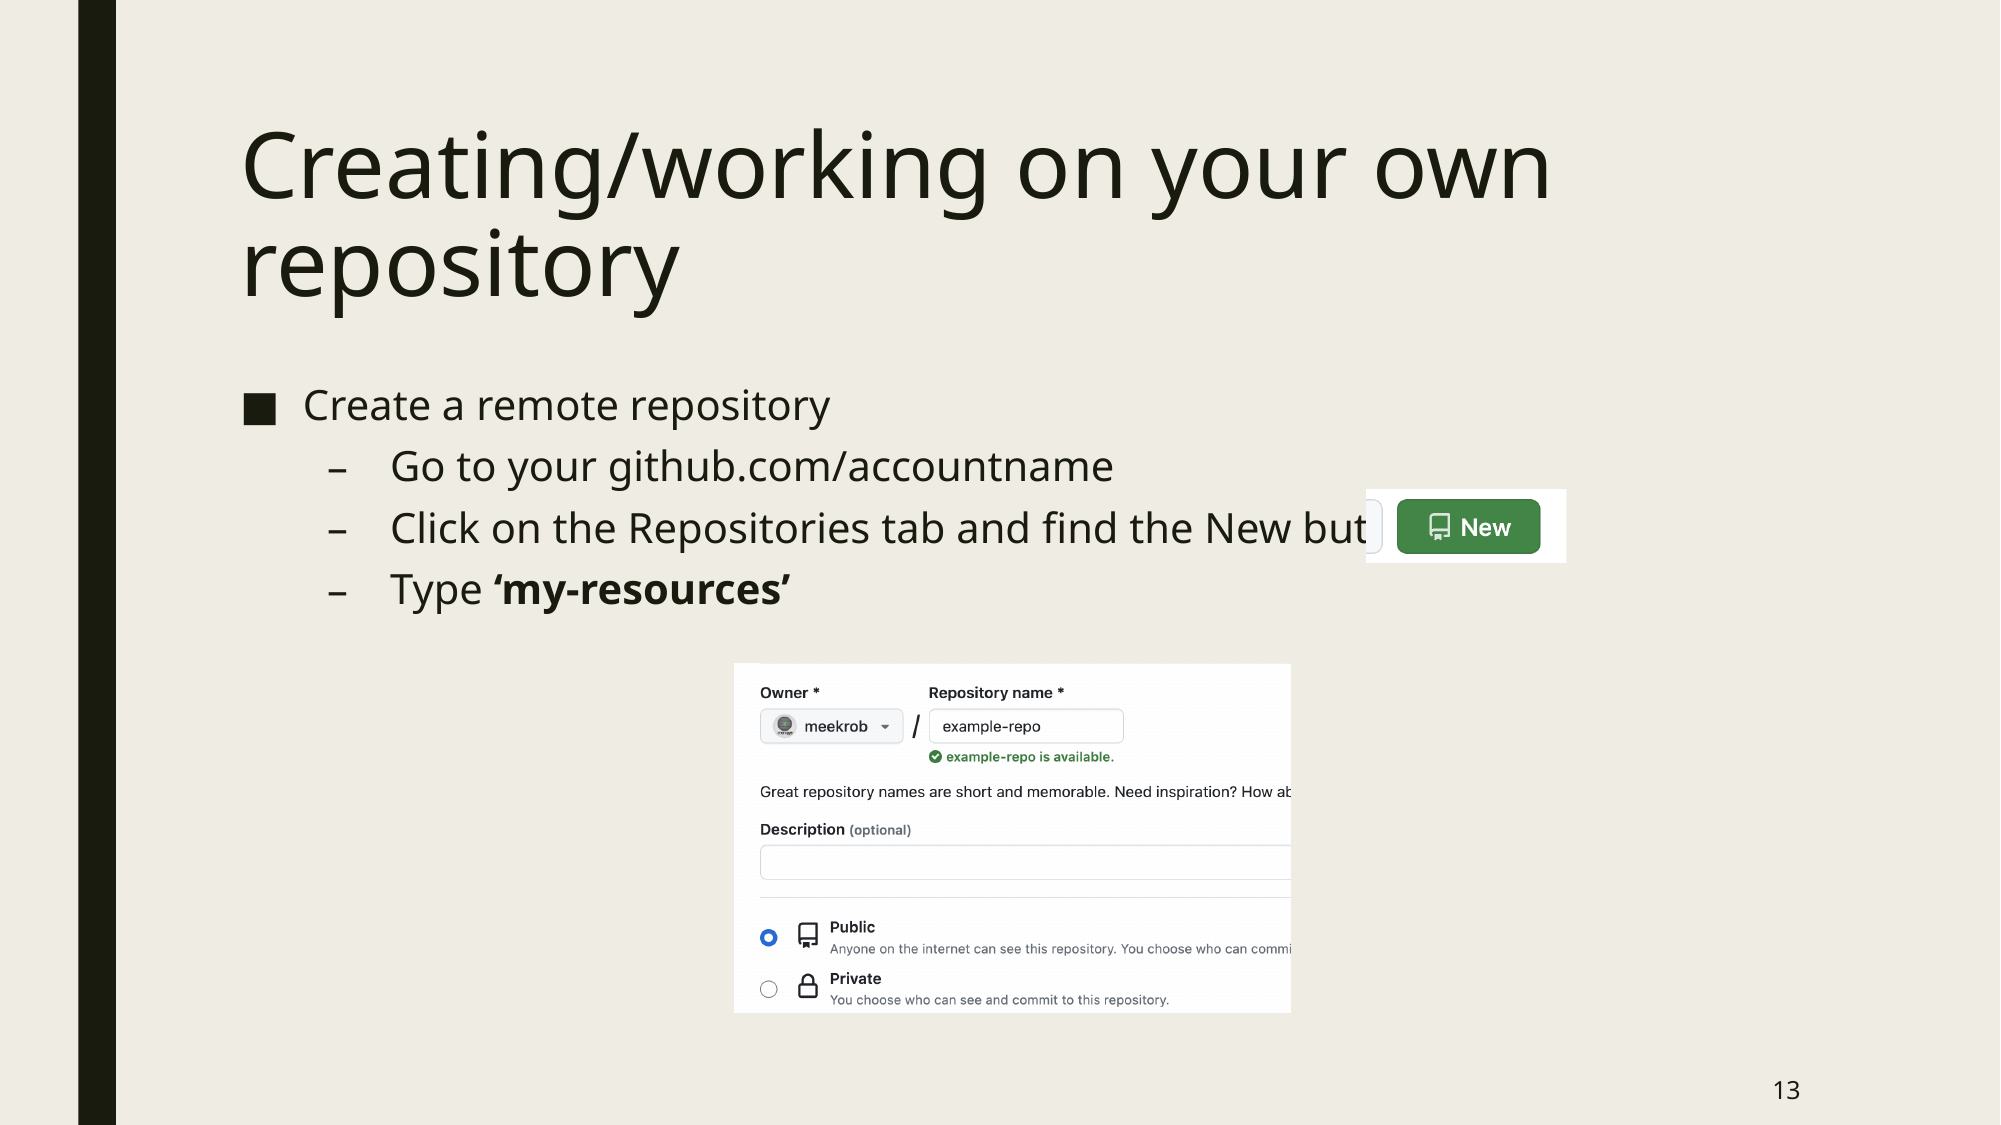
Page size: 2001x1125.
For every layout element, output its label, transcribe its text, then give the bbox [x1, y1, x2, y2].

title Creating/working on your own repository [225, 112, 1800, 357]
picture [1362, 489, 1567, 563]
slide_number 13 [1553, 1058, 1816, 1125]
picture [734, 663, 1291, 1013]
list Create a remote repository Go to your github.com/accountname Click on the Repositories tab and find the New button Type ‘my-resources’ [225, 375, 1800, 724]
